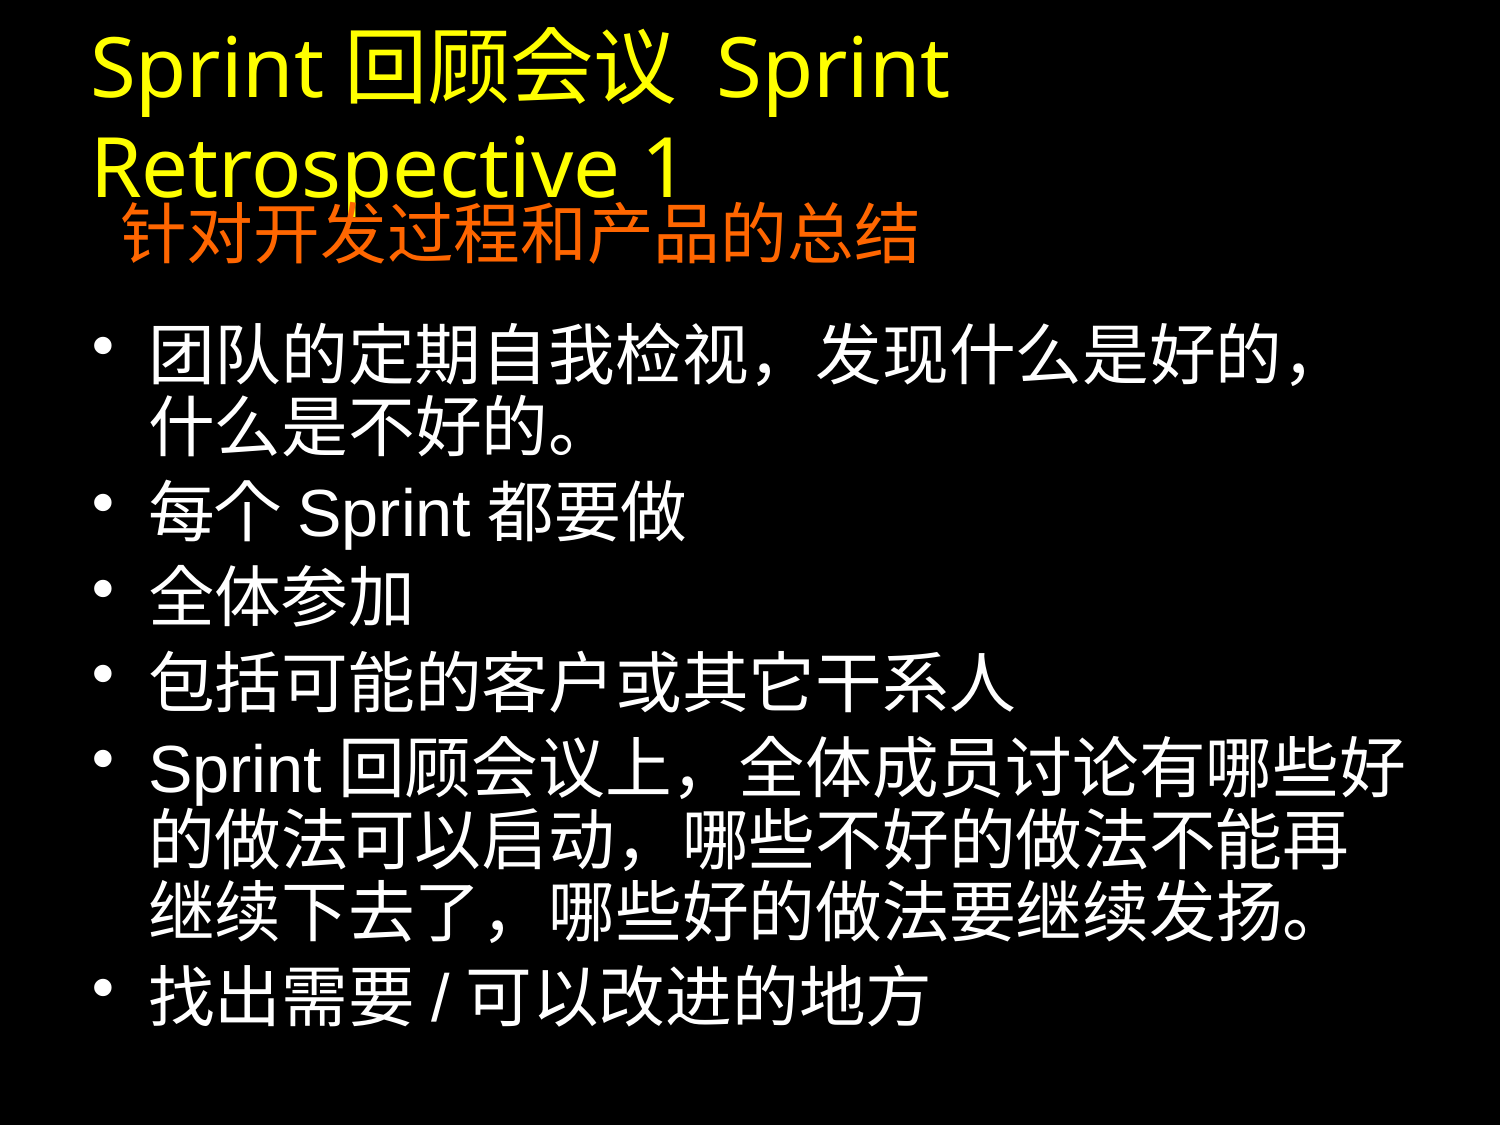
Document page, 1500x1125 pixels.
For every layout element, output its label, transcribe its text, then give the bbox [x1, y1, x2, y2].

text_box 针对开发过程和产品的总结 [74, 184, 936, 280]
title Sprint回顾会议 Sprint Retrospective 1 [75, 45, 1500, 233]
list 团队的定期自我检视，发现什么是好的，什么是不好的。 每个Sprint都要做 全体参加 包括可能的客户或其它干系人 Sprint回顾会议上，全体成员讨论有哪些好的做法可以启动，哪些不好的做法不能再继续下去了，哪些好的做法要继续发扬。 找出需要/可以改进的地方 [76, 314, 1427, 1057]
